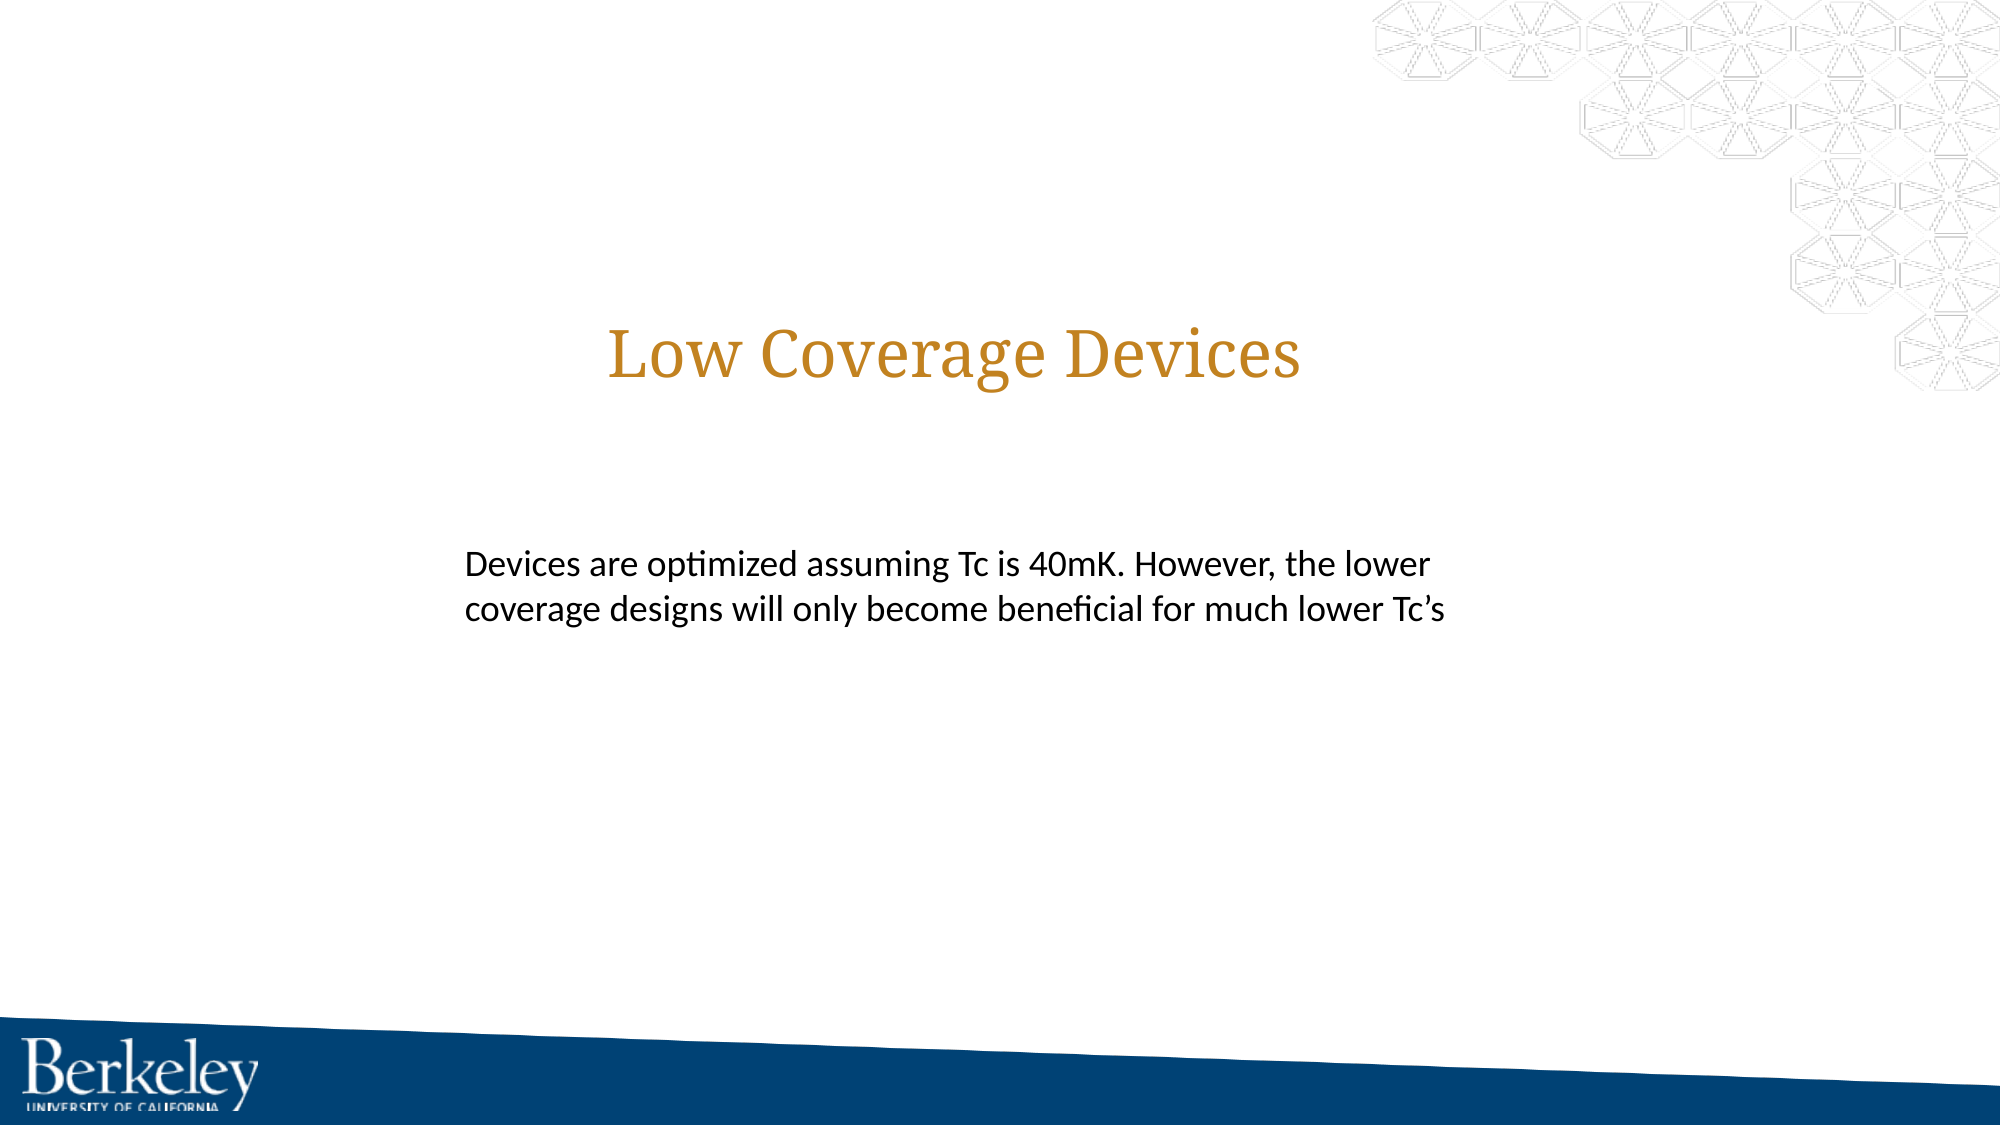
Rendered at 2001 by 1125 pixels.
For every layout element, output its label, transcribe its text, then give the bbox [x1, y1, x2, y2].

text_box Devices are optimized assuming Tc is 40mK. However, the lower coverage designs will only become beneficial for much lower Tc’s [450, 531, 1577, 637]
title Low Coverage Devices [105, 256, 1805, 446]
